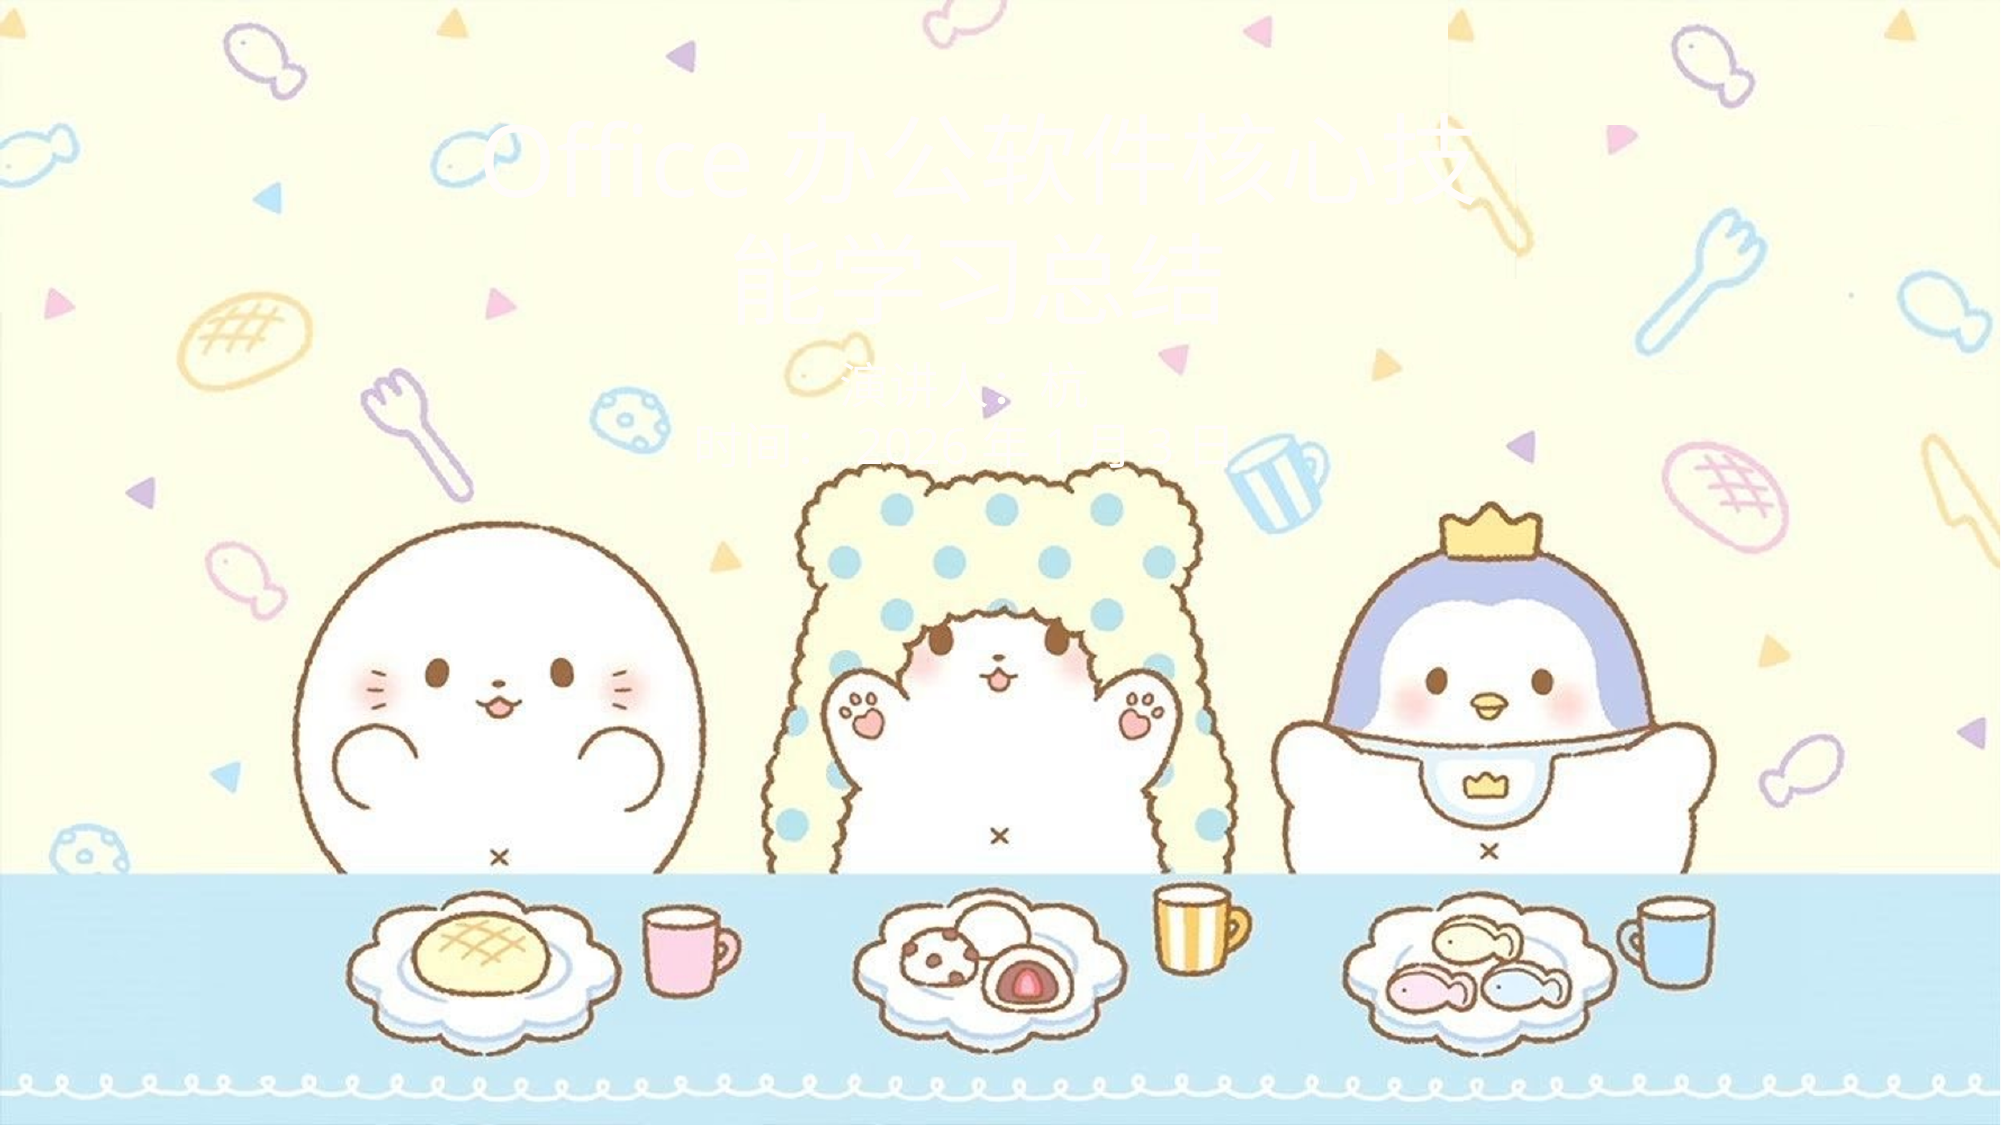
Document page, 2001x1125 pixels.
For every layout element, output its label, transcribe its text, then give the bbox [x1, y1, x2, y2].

picture [0, 0, 2001, 1125]
text_box Office办公软件核心技能学习总结 [458, 90, 1500, 345]
text_box 演讲人：杭 时间：2026年1月3日 [667, 347, 1262, 483]
